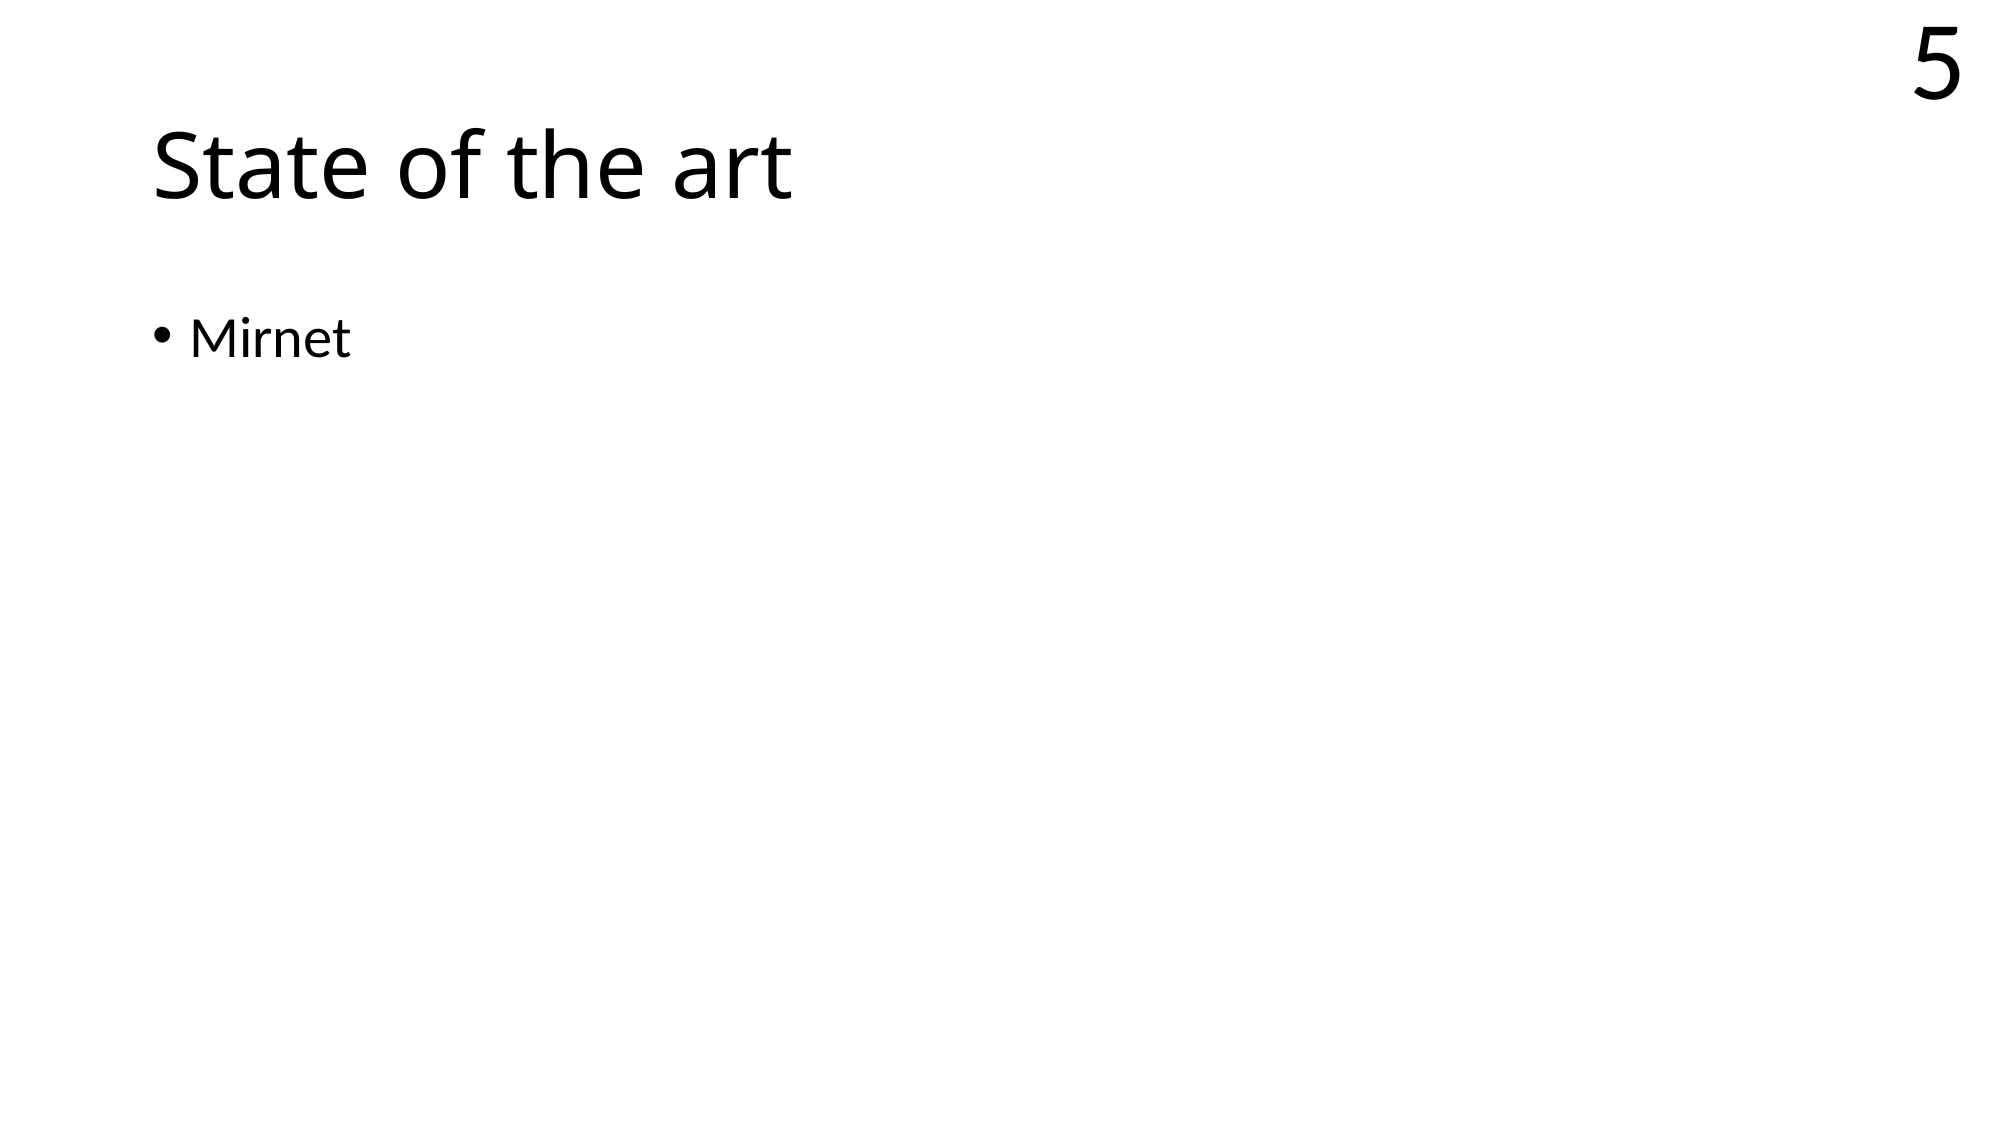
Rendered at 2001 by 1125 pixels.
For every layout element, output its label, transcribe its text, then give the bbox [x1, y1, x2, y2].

text_box 5 [1894, 0, 1982, 130]
list Mirnet [137, 299, 1863, 1014]
title State of the art [137, 59, 1863, 278]
